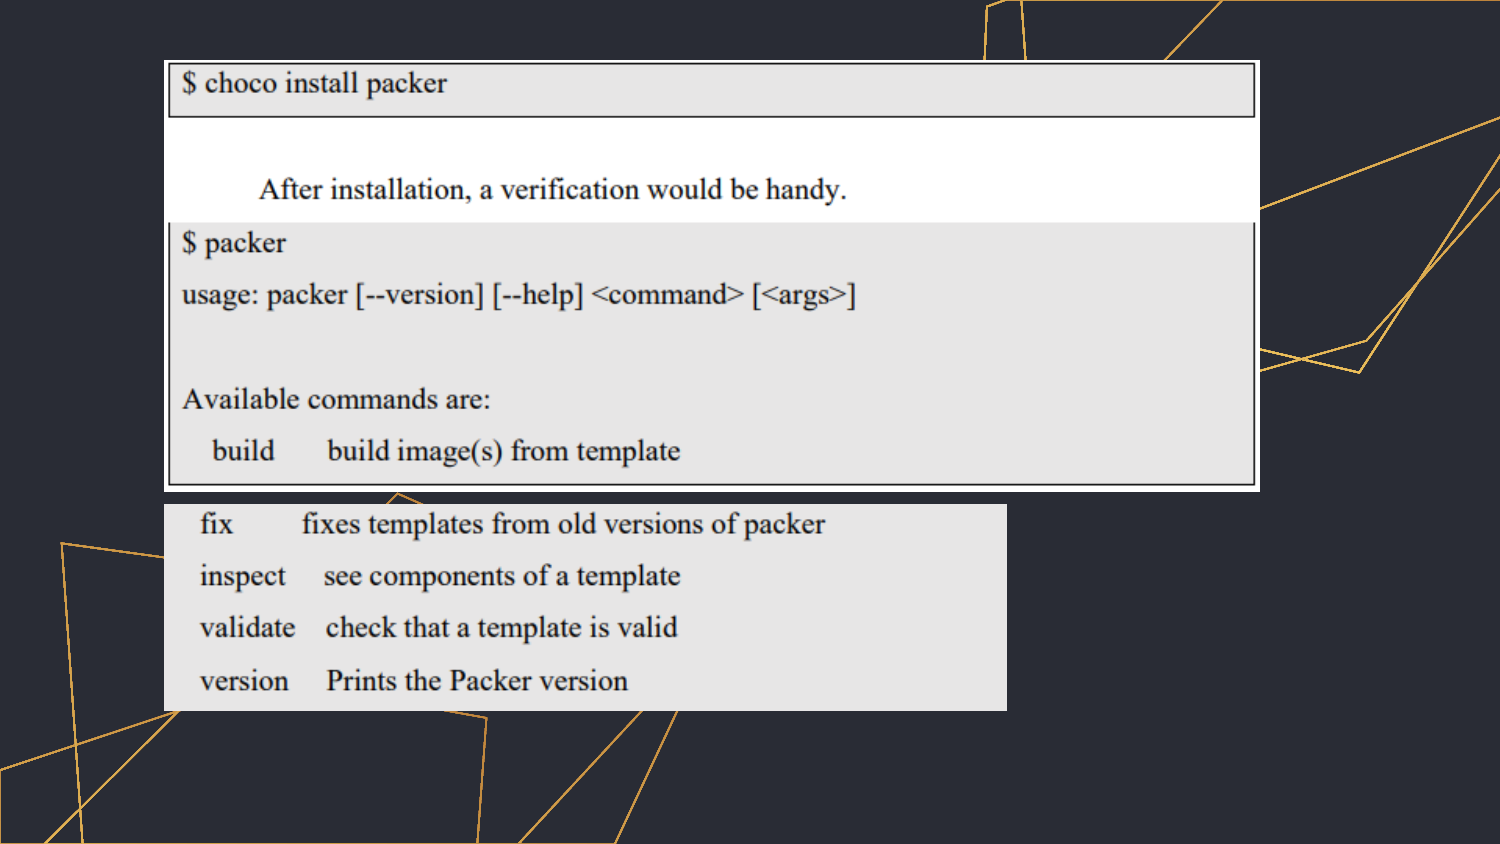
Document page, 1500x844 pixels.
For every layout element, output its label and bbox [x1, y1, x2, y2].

text_box [76, 60, 1369, 812]
picture [163, 60, 1260, 493]
picture [163, 503, 1007, 711]
